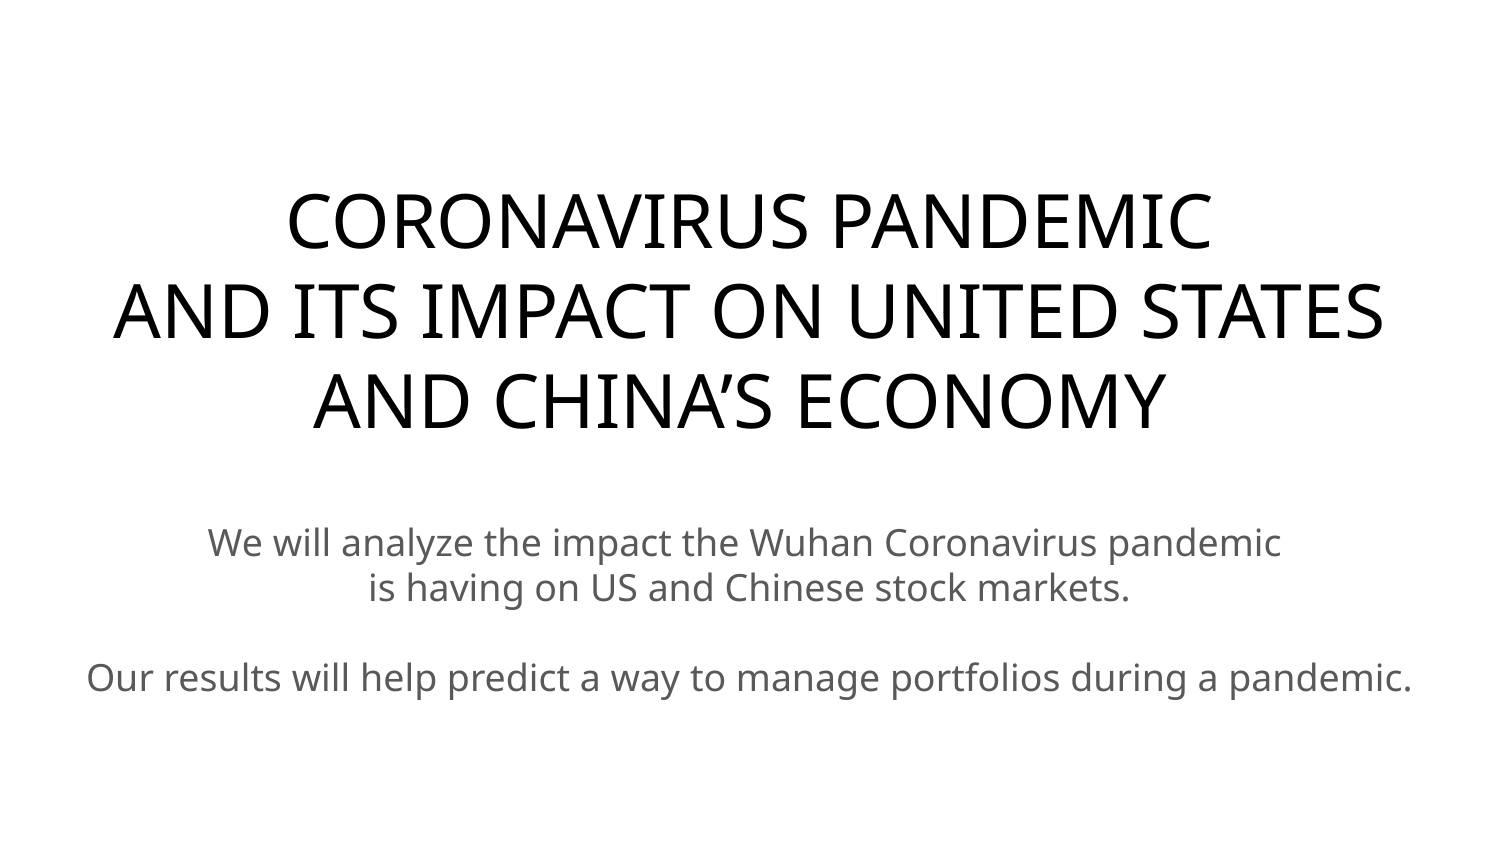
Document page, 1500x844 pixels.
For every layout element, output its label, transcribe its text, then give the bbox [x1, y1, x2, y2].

title CORONAVIRUS PANDEMIC AND ITS IMPACT ON UNITED STATES AND CHINA’S ECONOMY [51, 122, 1449, 459]
subtitle We will analyze the impact the Wuhan Coronavirus pandemic is having on US and Chinese stock markets. Our results will help predict a way to manage portfolios during a pandemic. [51, 504, 1449, 780]
